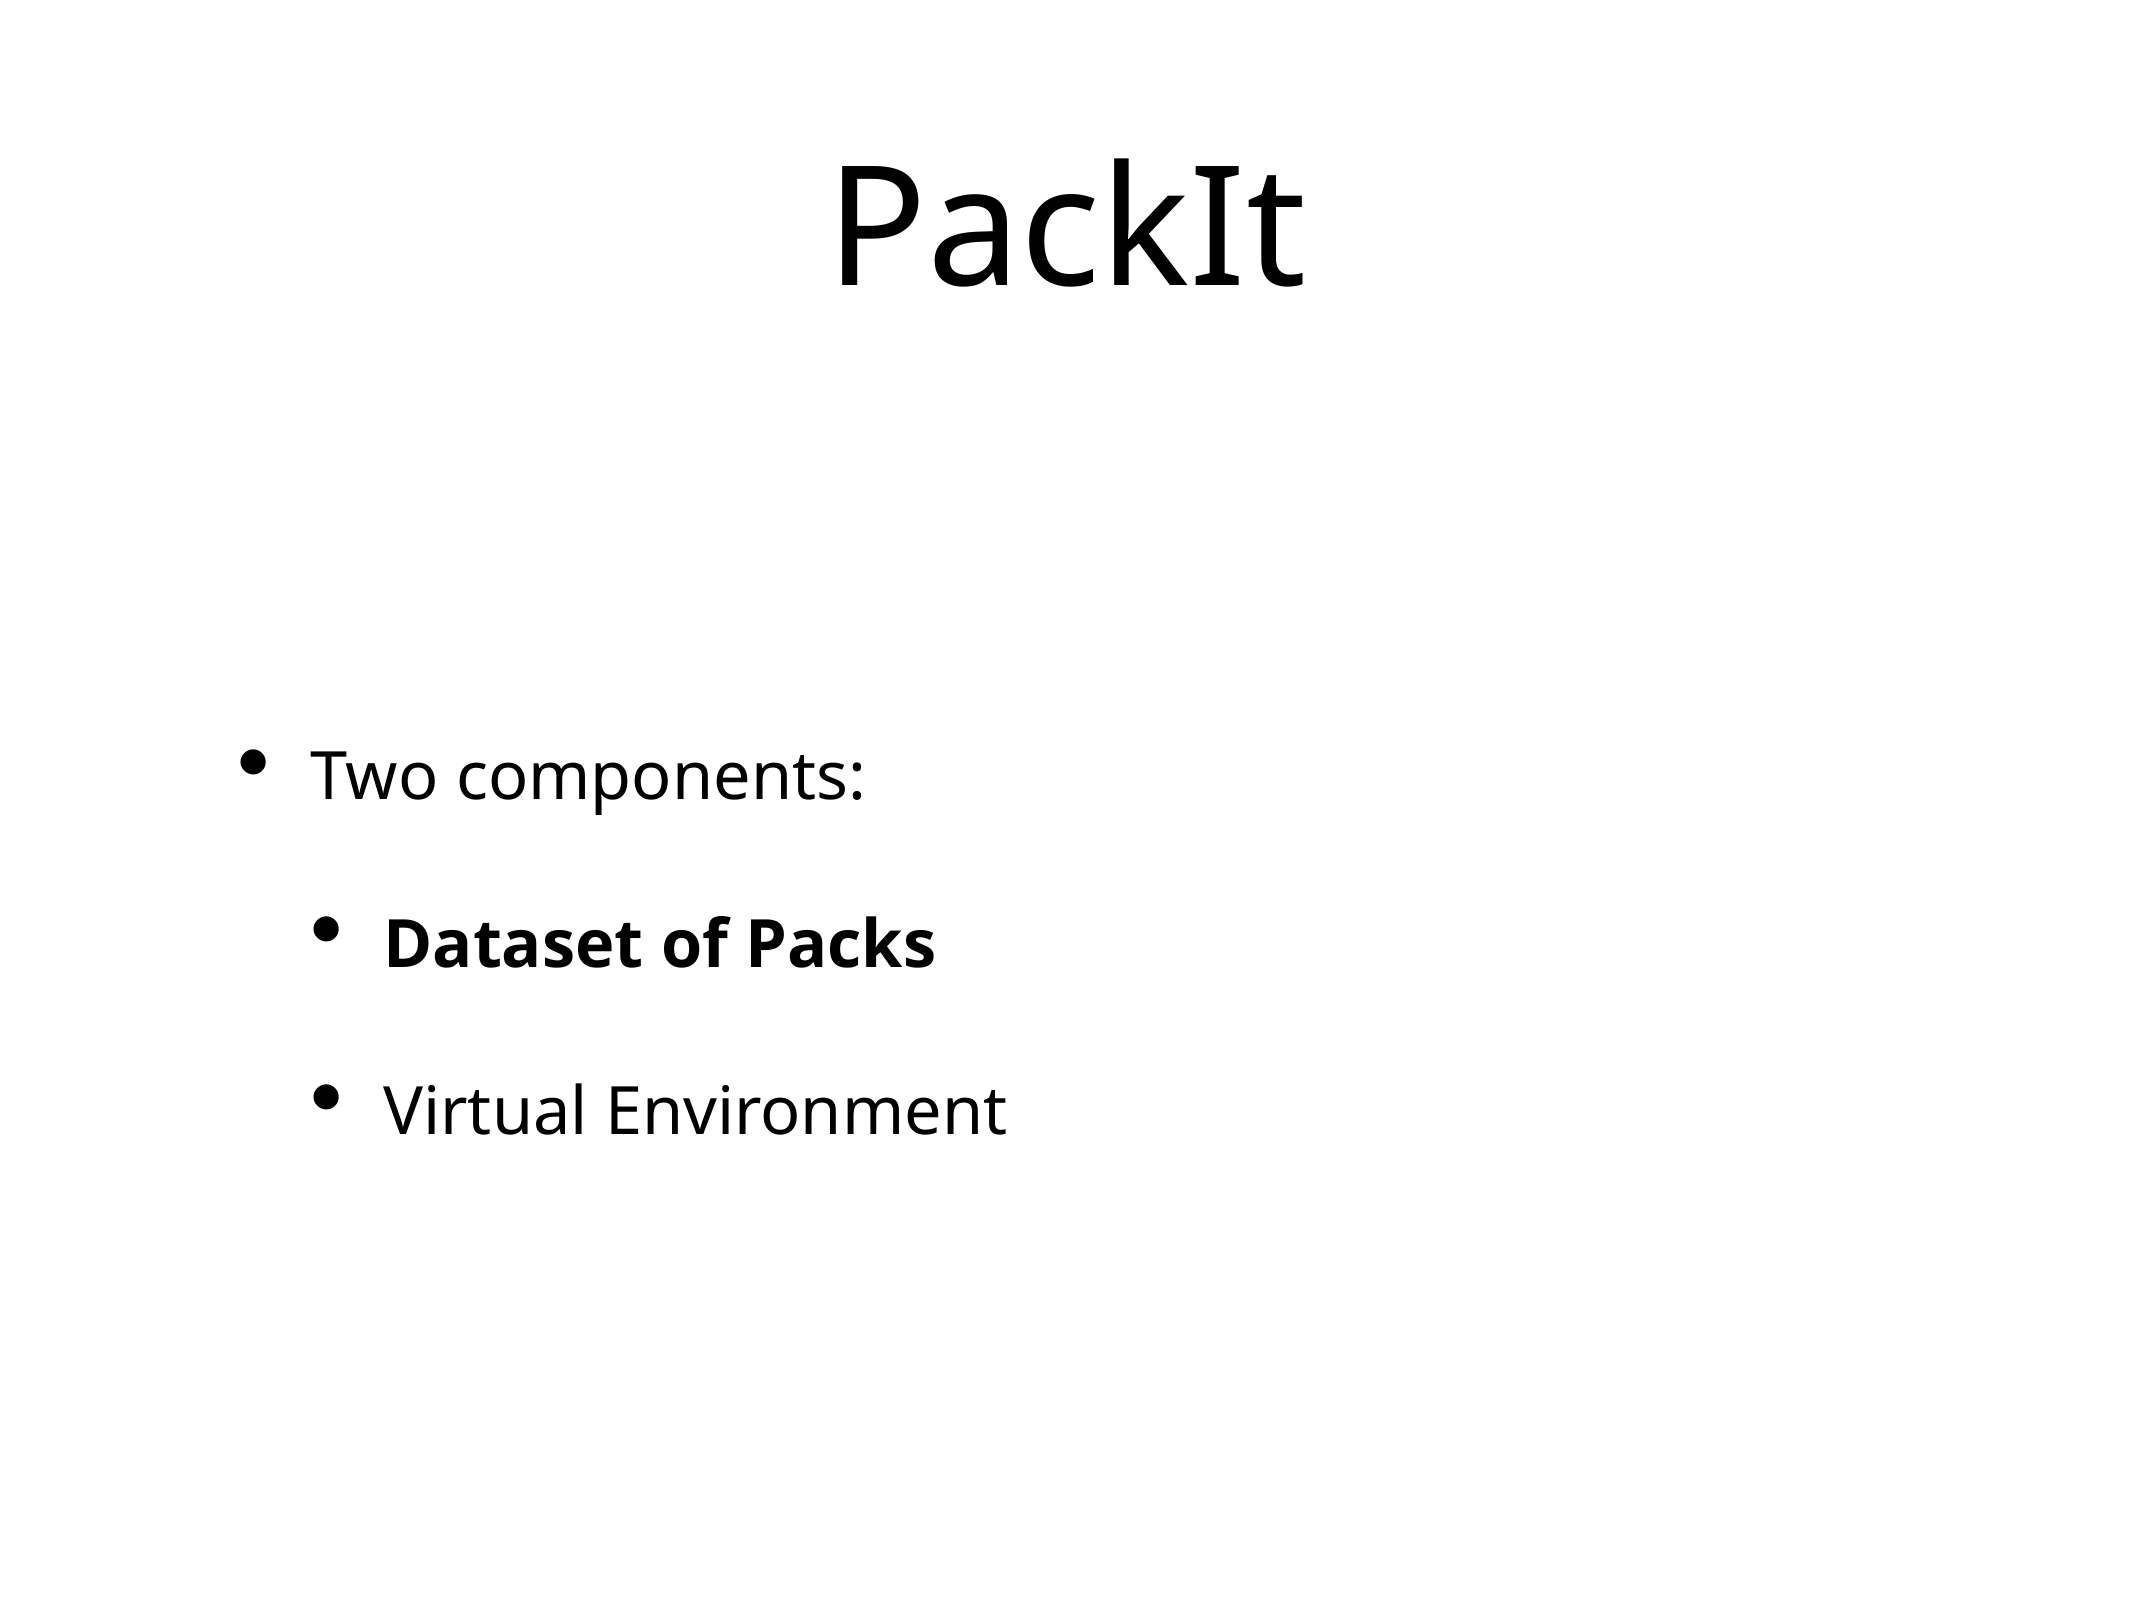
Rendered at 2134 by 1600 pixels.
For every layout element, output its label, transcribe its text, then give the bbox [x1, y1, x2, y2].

list Two components: Dataset of Packs Virtual Environment [155, 424, 1978, 1457]
title PackIt [155, 41, 1978, 397]
